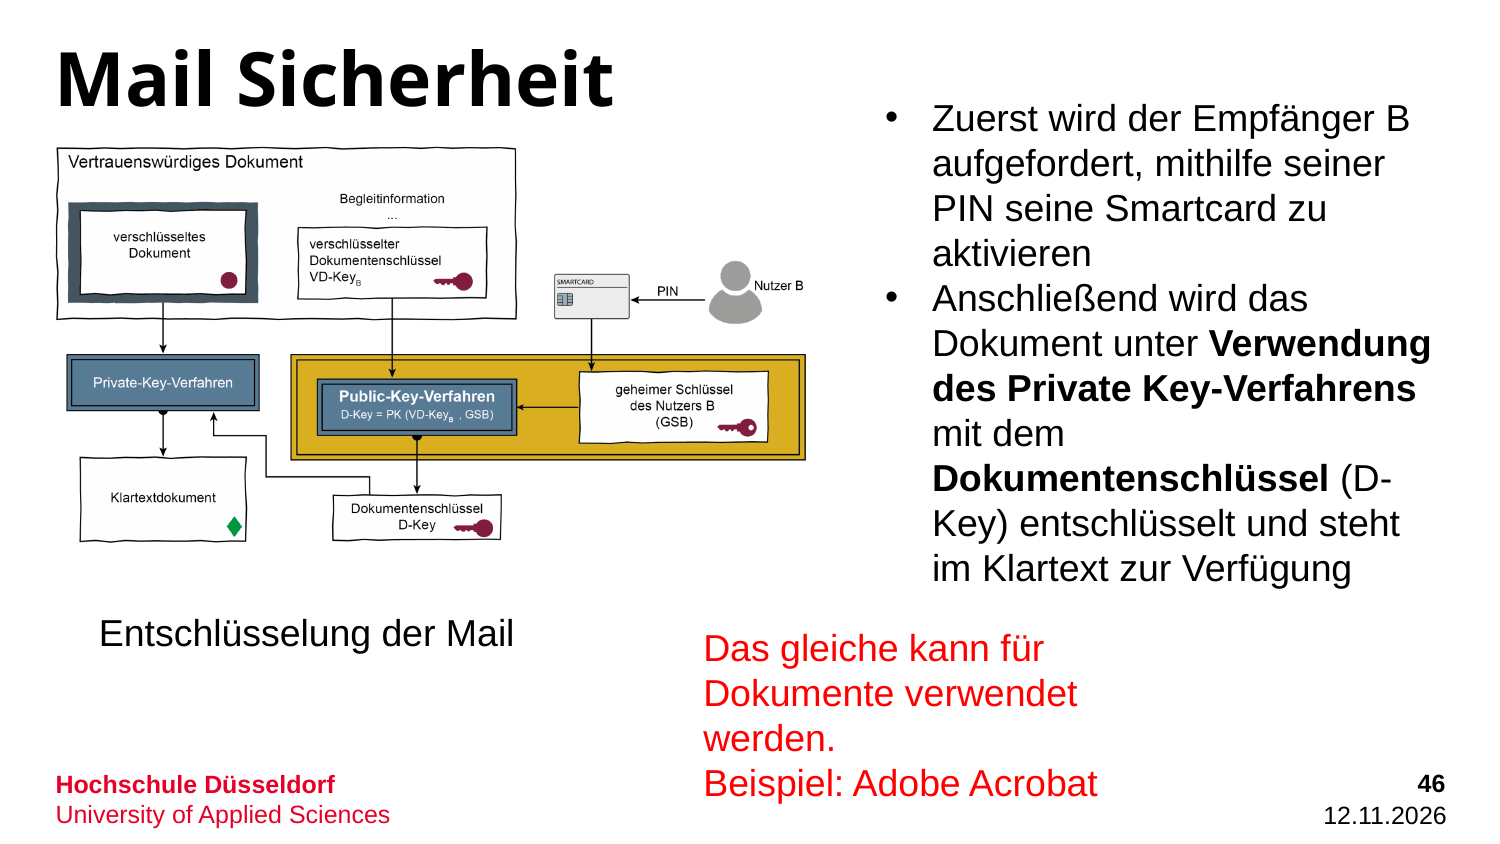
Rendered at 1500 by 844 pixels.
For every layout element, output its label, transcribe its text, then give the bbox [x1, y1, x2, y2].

title Mail Sicherheit [39, 24, 1461, 160]
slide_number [1305, 785, 1463, 844]
picture [39, 135, 819, 557]
slide_number 46 [1283, 759, 1461, 815]
text_box Entschlüsselung der Mail [84, 601, 835, 662]
text_box Das gleiche kann für Dokumente verwendet werden. Beispiel: Adobe Acrobat [688, 616, 1229, 812]
text_box Zuerst wird der Empfänger B aufgefordert, mithilfe seiner PIN seine Smartcard zu aktivieren Anschließend wird das Dokument unter Verwendung des Private Key-Verfahrens mit dem Dokumentenschlüssel (D-Key) entschlüsselt und steht im Klartext zur Verfügung [870, 86, 1463, 597]
